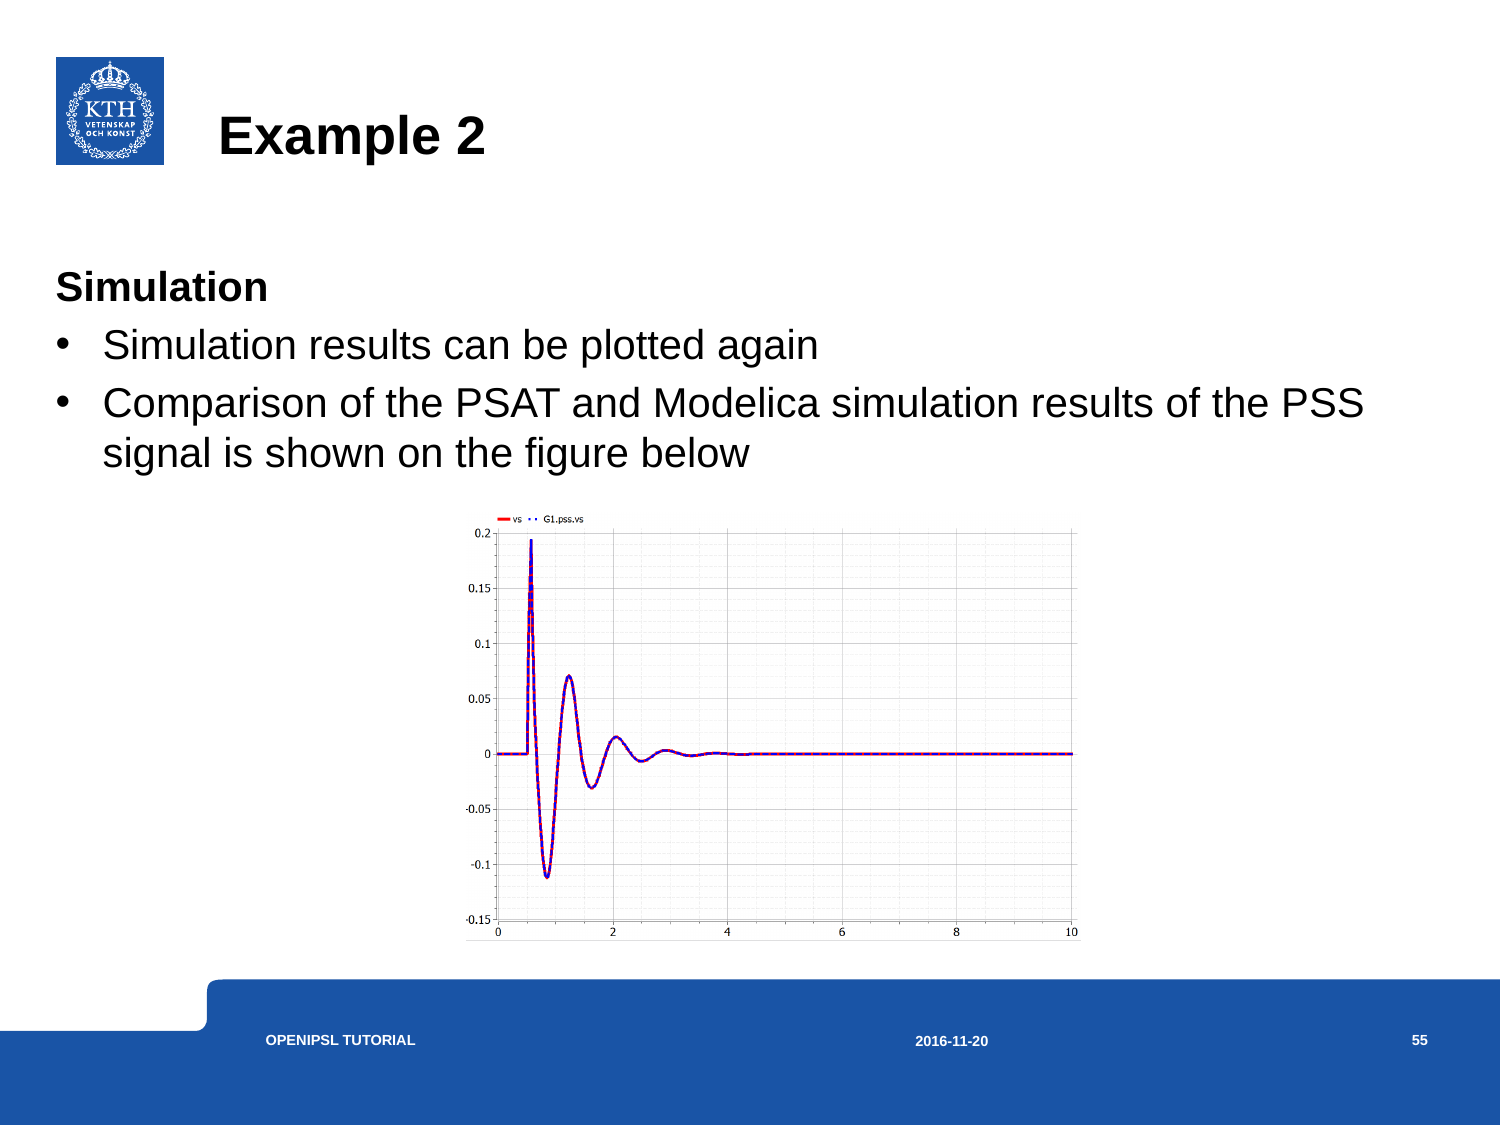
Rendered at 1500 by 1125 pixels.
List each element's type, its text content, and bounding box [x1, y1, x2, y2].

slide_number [915, 1031, 1266, 1092]
footer OpenIPSL Tutorial [265, 1030, 741, 1091]
slide_number 55 [1340, 1030, 1428, 1091]
list Simulation Simulation results can be plotted again Comparison of the PSAT and Modelica simulation results of the PSS signal is shown on the figure below [55, 259, 1447, 929]
picture [466, 511, 1082, 941]
title Example 2 [218, 55, 1447, 166]
